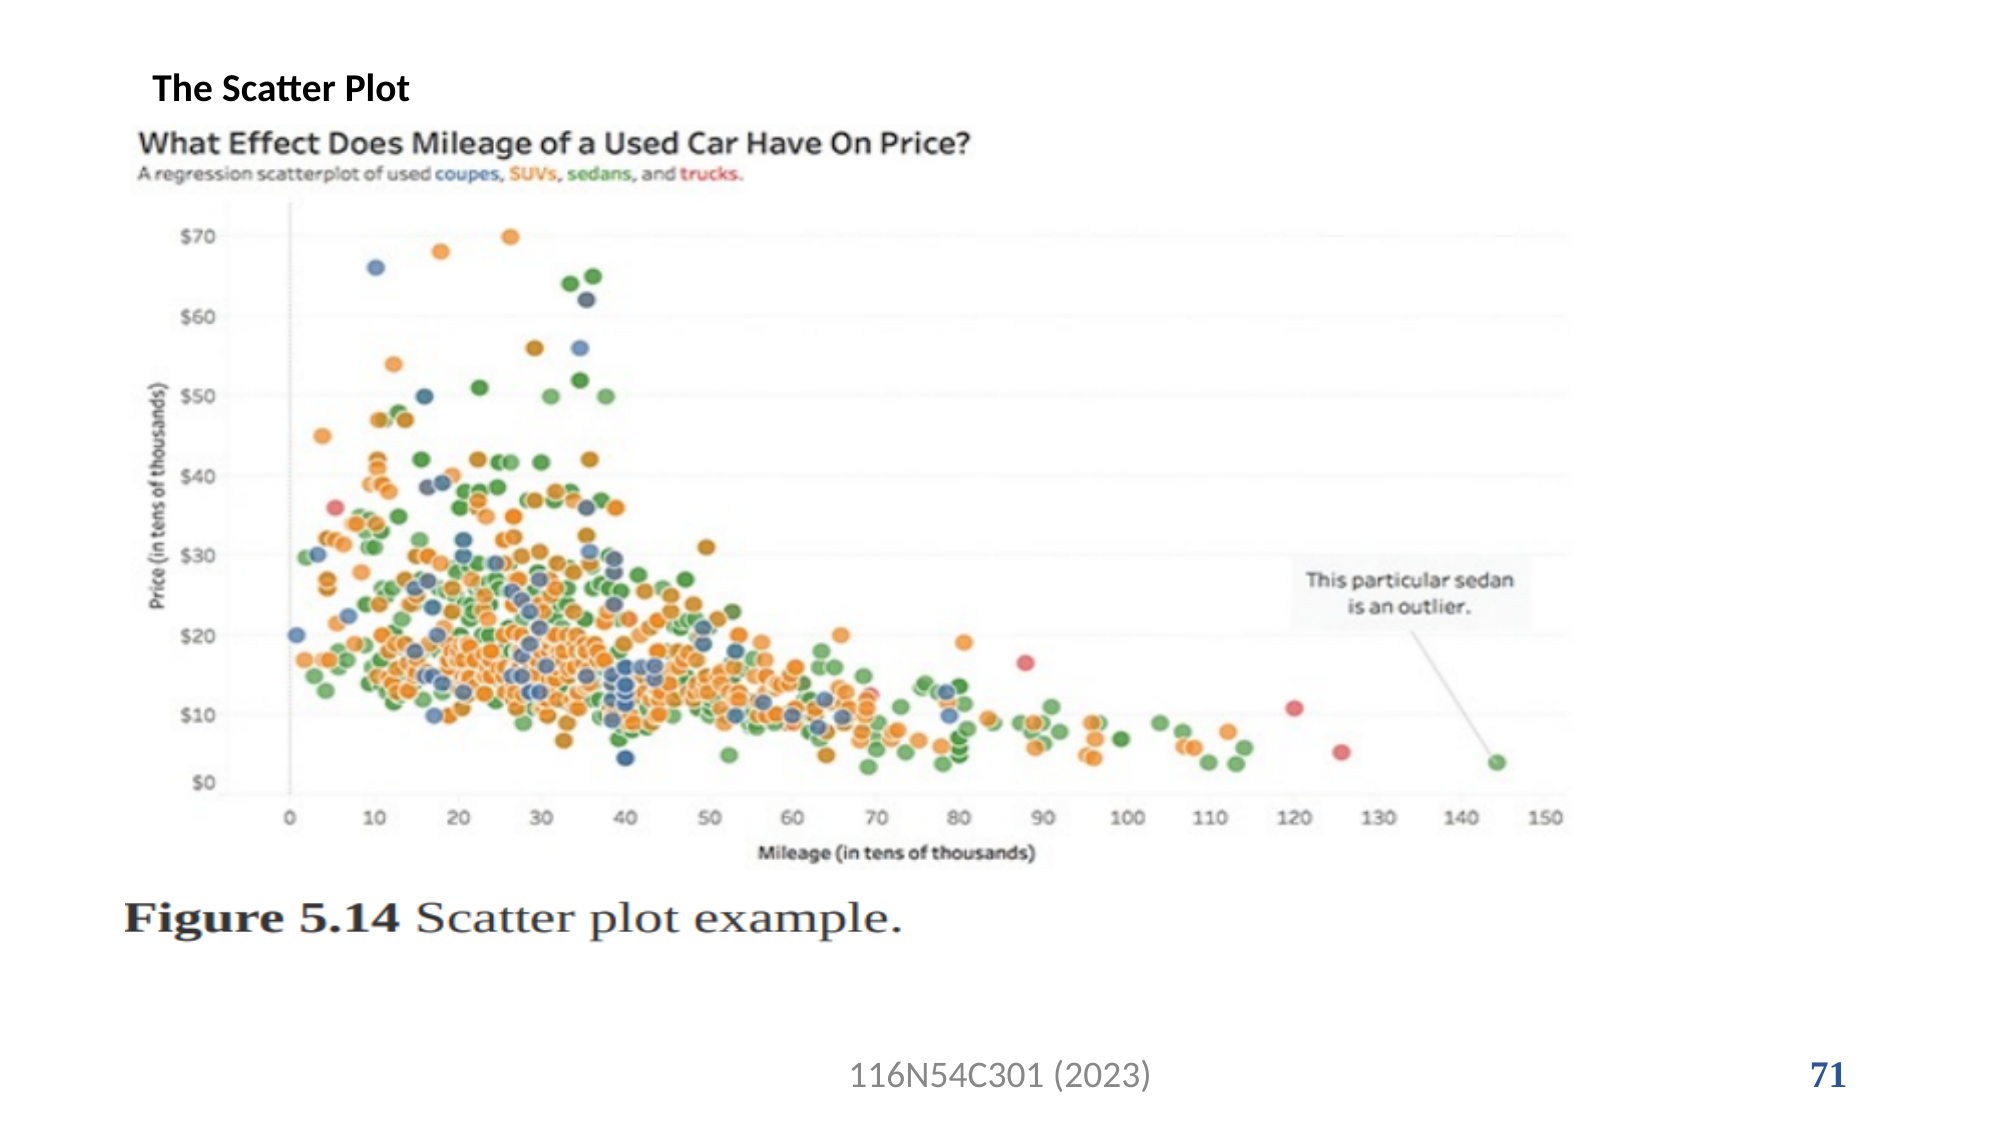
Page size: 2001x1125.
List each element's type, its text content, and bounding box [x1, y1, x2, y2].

footer 116N54C301 (2023) [662, 1042, 1338, 1103]
slide_number 71 [1412, 1042, 1863, 1103]
picture [125, 120, 1603, 953]
title The Scatter Plot [137, 59, 1863, 166]
